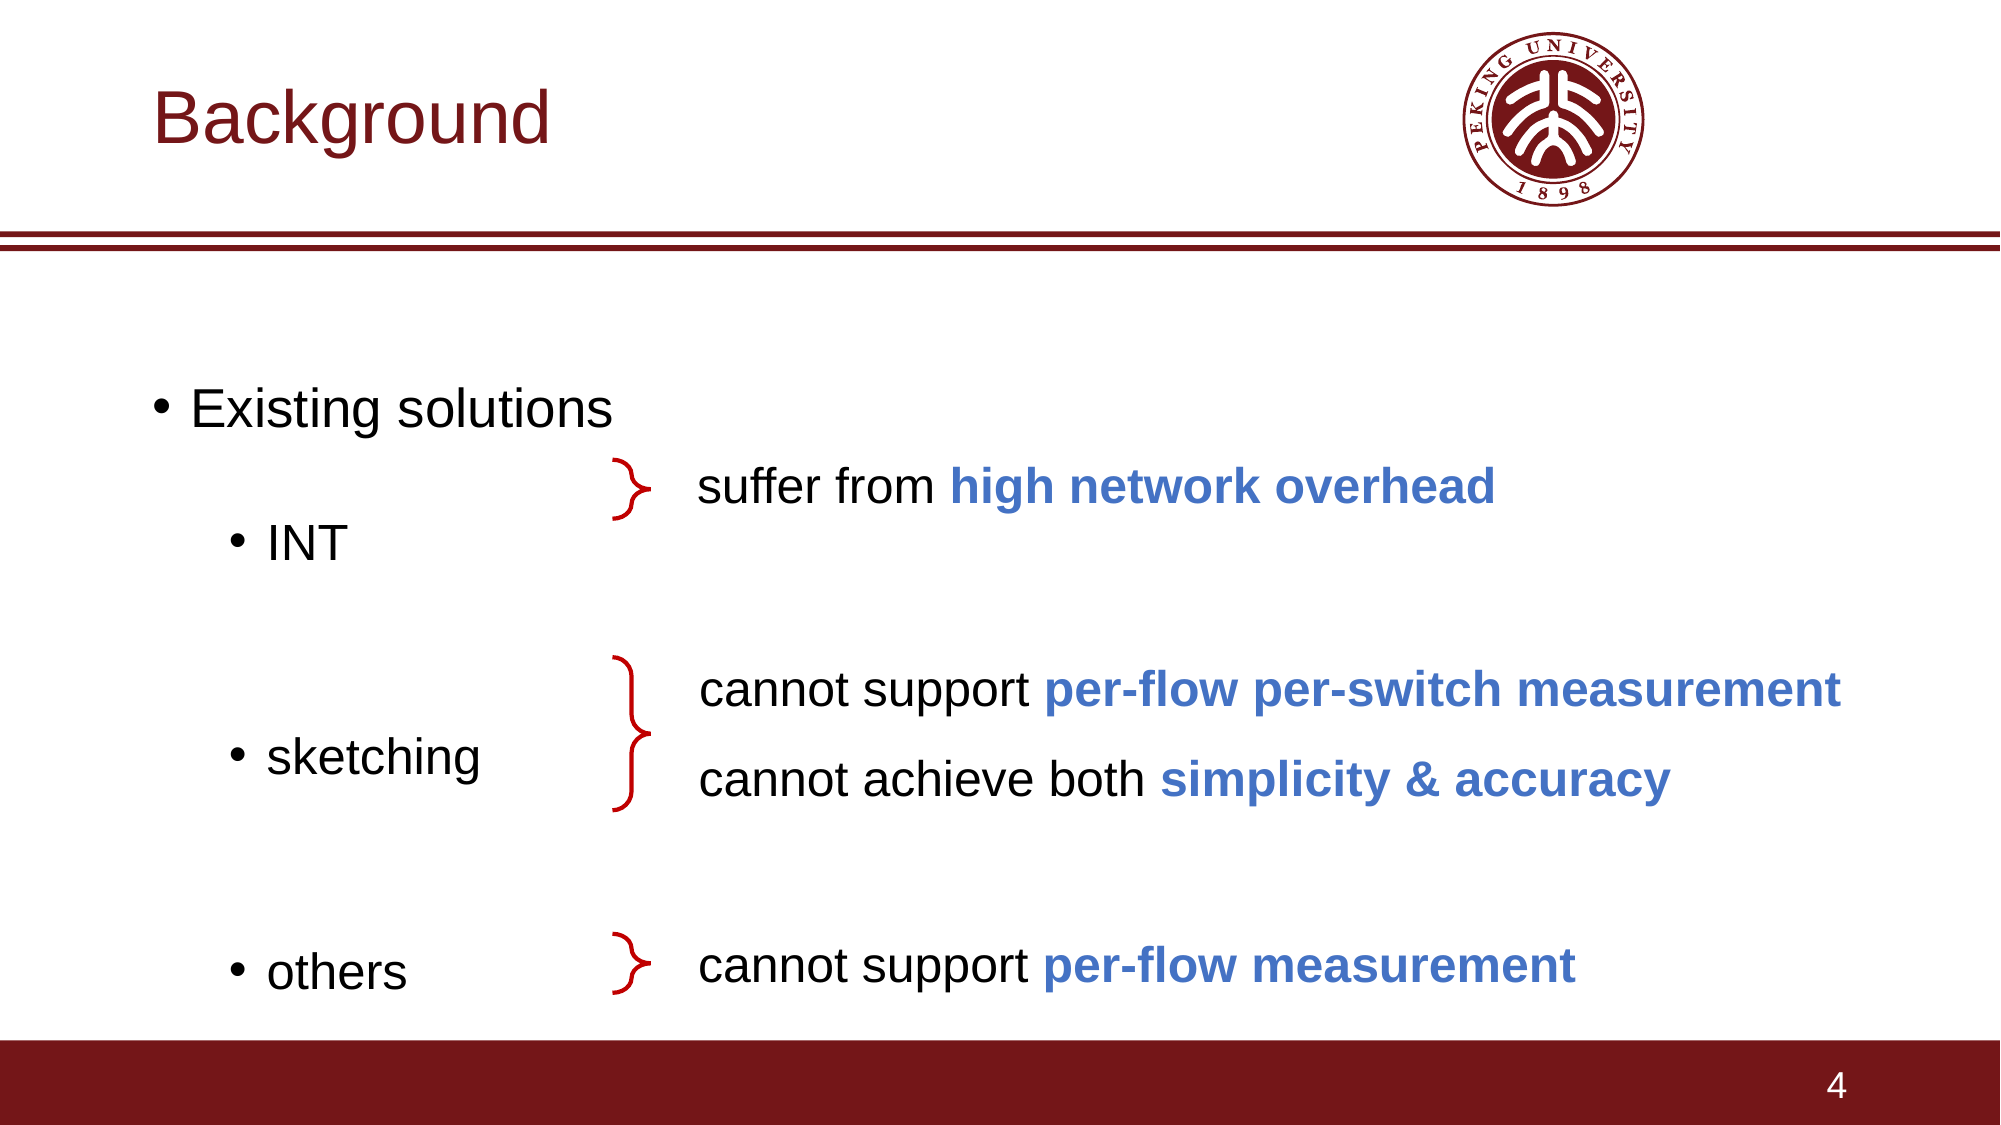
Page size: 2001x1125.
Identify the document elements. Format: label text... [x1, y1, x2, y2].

text_box [612, 933, 651, 994]
list Existing solutions INT sketching others [137, 299, 1863, 1014]
slide_number 4 [1412, 1053, 1863, 1114]
text_box cannot achieve both simplicity & accuracy [683, 738, 1687, 814]
text_box cannot support per-flow per-switch measurement [684, 648, 1857, 724]
title Background [137, 32, 1413, 207]
text_box cannot support per-flow measurement [683, 924, 1592, 1000]
text_box [612, 459, 651, 520]
text_box [612, 656, 651, 811]
text_box suffer from high network overhead [682, 446, 1512, 522]
